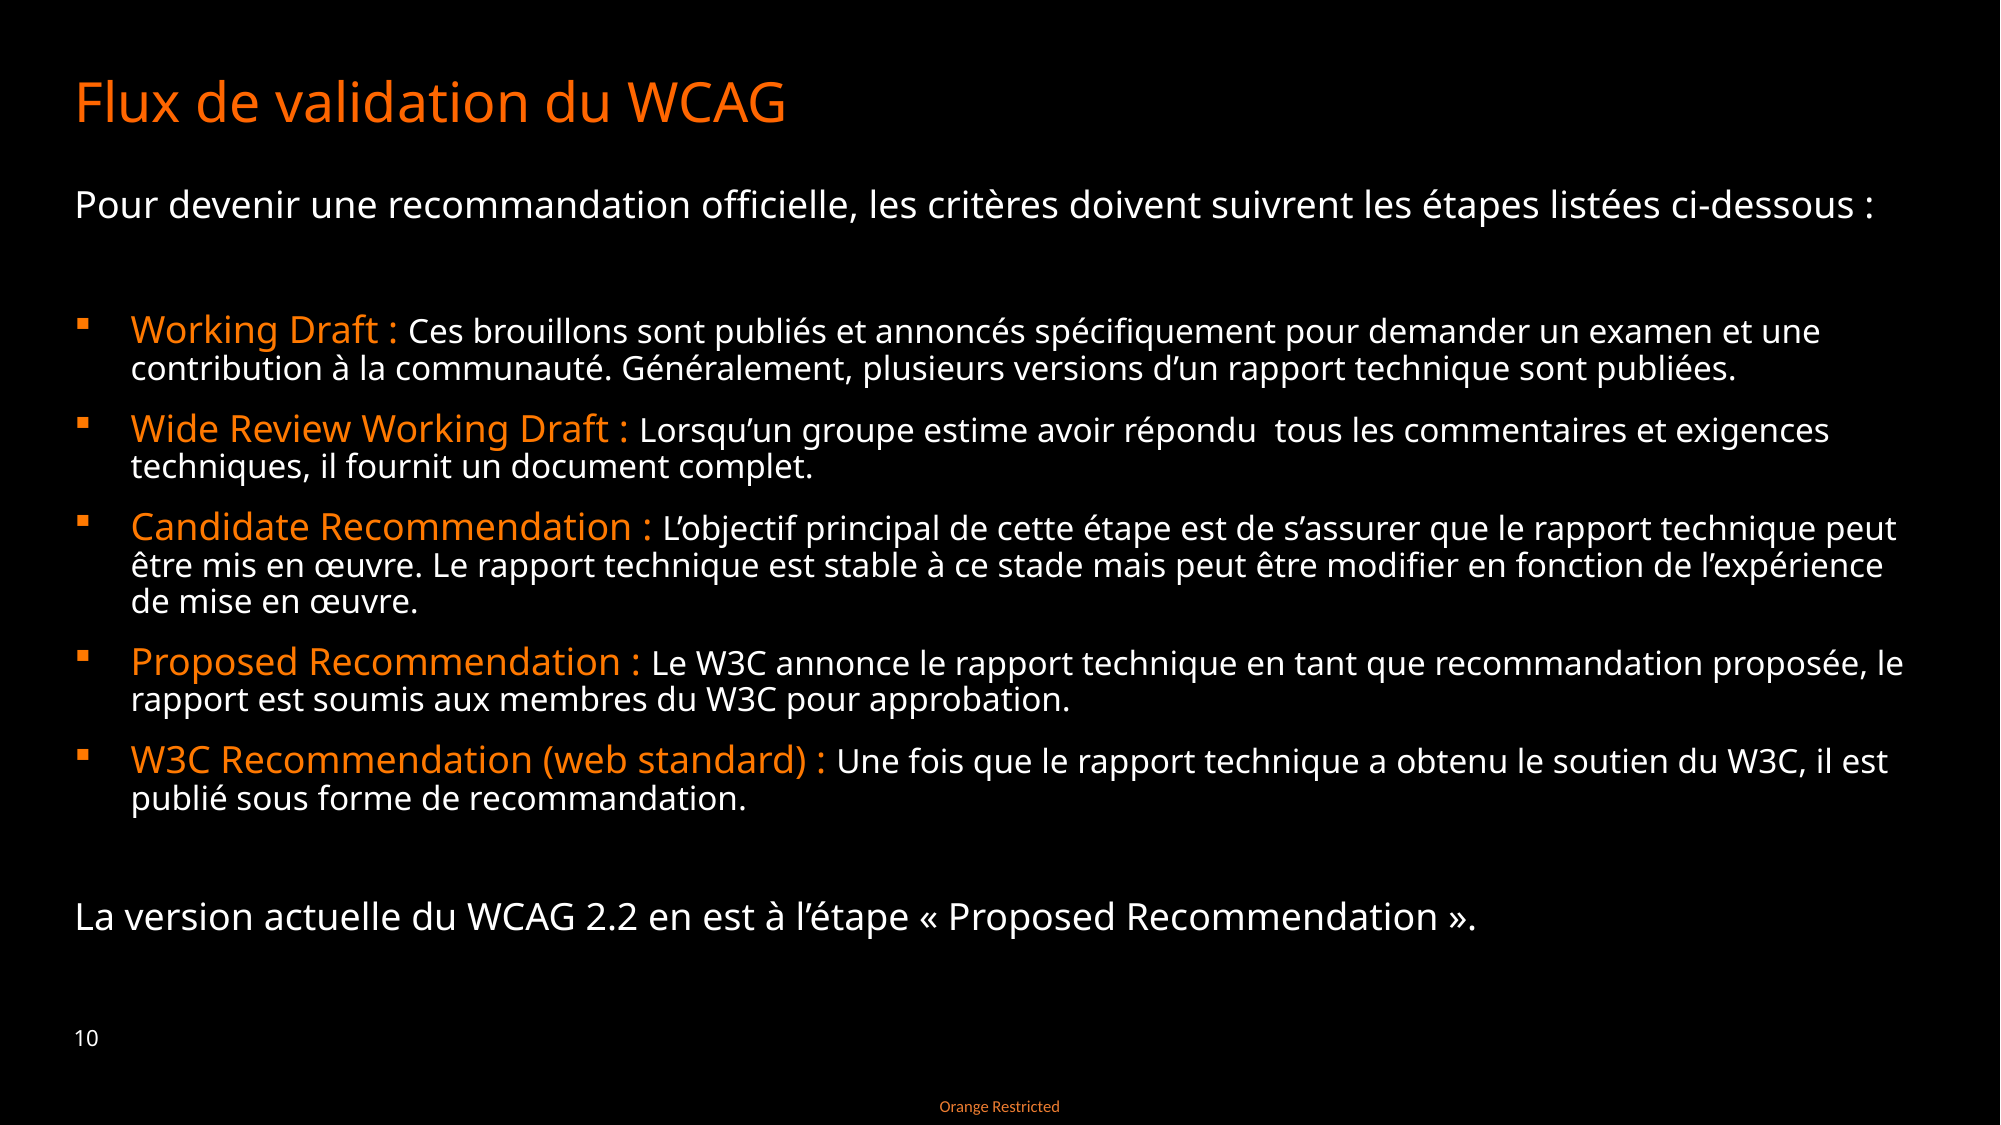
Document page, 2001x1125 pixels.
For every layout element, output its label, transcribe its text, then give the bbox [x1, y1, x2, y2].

title Flux de validation du WCAG [74, 74, 1928, 185]
list Pour devenir une recommandation officielle, les critères doivent suivrent les étapes listées ci-dessous : Working Draft : Ces brouillons sont publiés et annoncés spécifiquement pour demander un examen et une contribution à la communauté. Généralement, plusieurs versions d’un rapport technique sont publiées. Wide Review Working Draft : Lorsqu’un groupe estime avoir répondu tous les commentaires et exigences techniques, il fournit un document complet. Candidate Recommendation : L’objectif principal de cette étape est de s’assurer que le rapport technique peut être mis en œuvre. Le rapport technique est stable à ce stade mais peut être modifier en fonction de l’expérience de mise en œuvre. Proposed Recommendation : Le W3C annonce le rapport technique en tant que recommandation proposée, le rapport est soumis aux membres du W3C pour approbation. W3C Recommendation (web standard) : Une fois que le rapport technique a obtenu le soutien du W3C, il est publié sous forme de recommandation. La version actuelle du WCAG 2.2 en est à l’étape « Proposed Recommendation ». [74, 185, 1928, 978]
